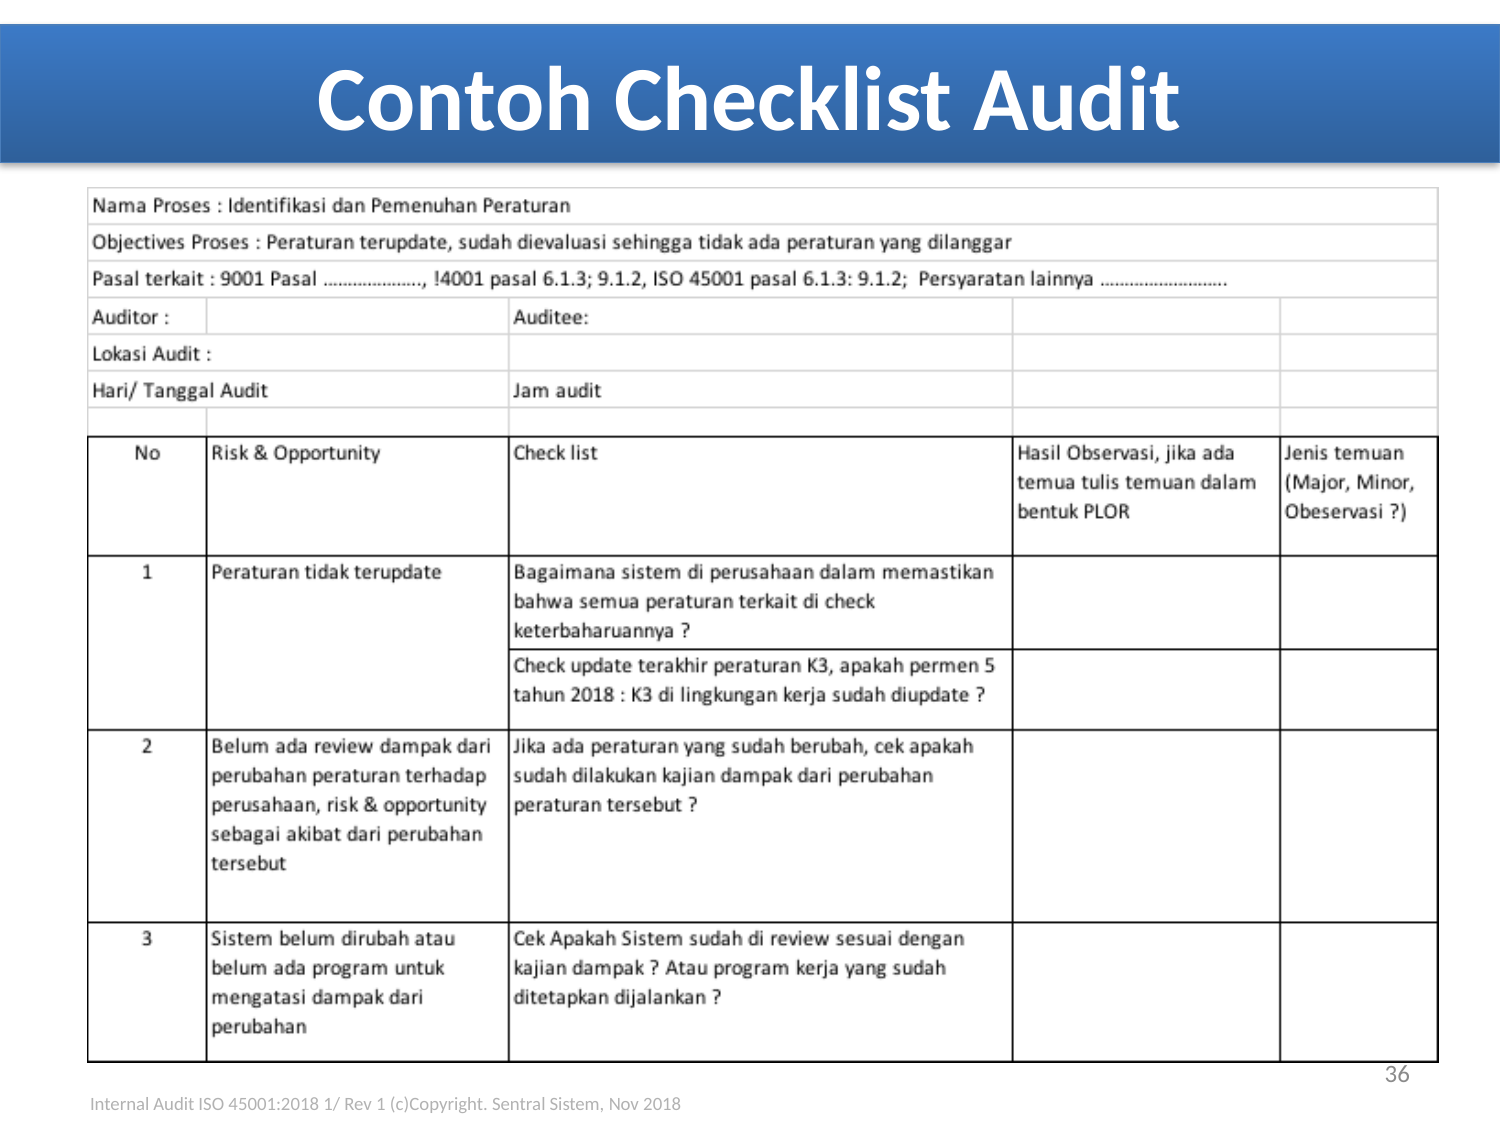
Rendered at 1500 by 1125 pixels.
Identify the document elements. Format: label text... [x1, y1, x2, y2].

picture [87, 187, 1439, 1063]
slide_number 36 [1074, 1072, 1425, 1103]
title Contoh Checklist Audit [0, 24, 1500, 163]
footer Internal Audit ISO 45001:2018 1/ Rev 1 (c)Copyright. Sentral Sistem, Nov 2018 [75, 1079, 988, 1125]
